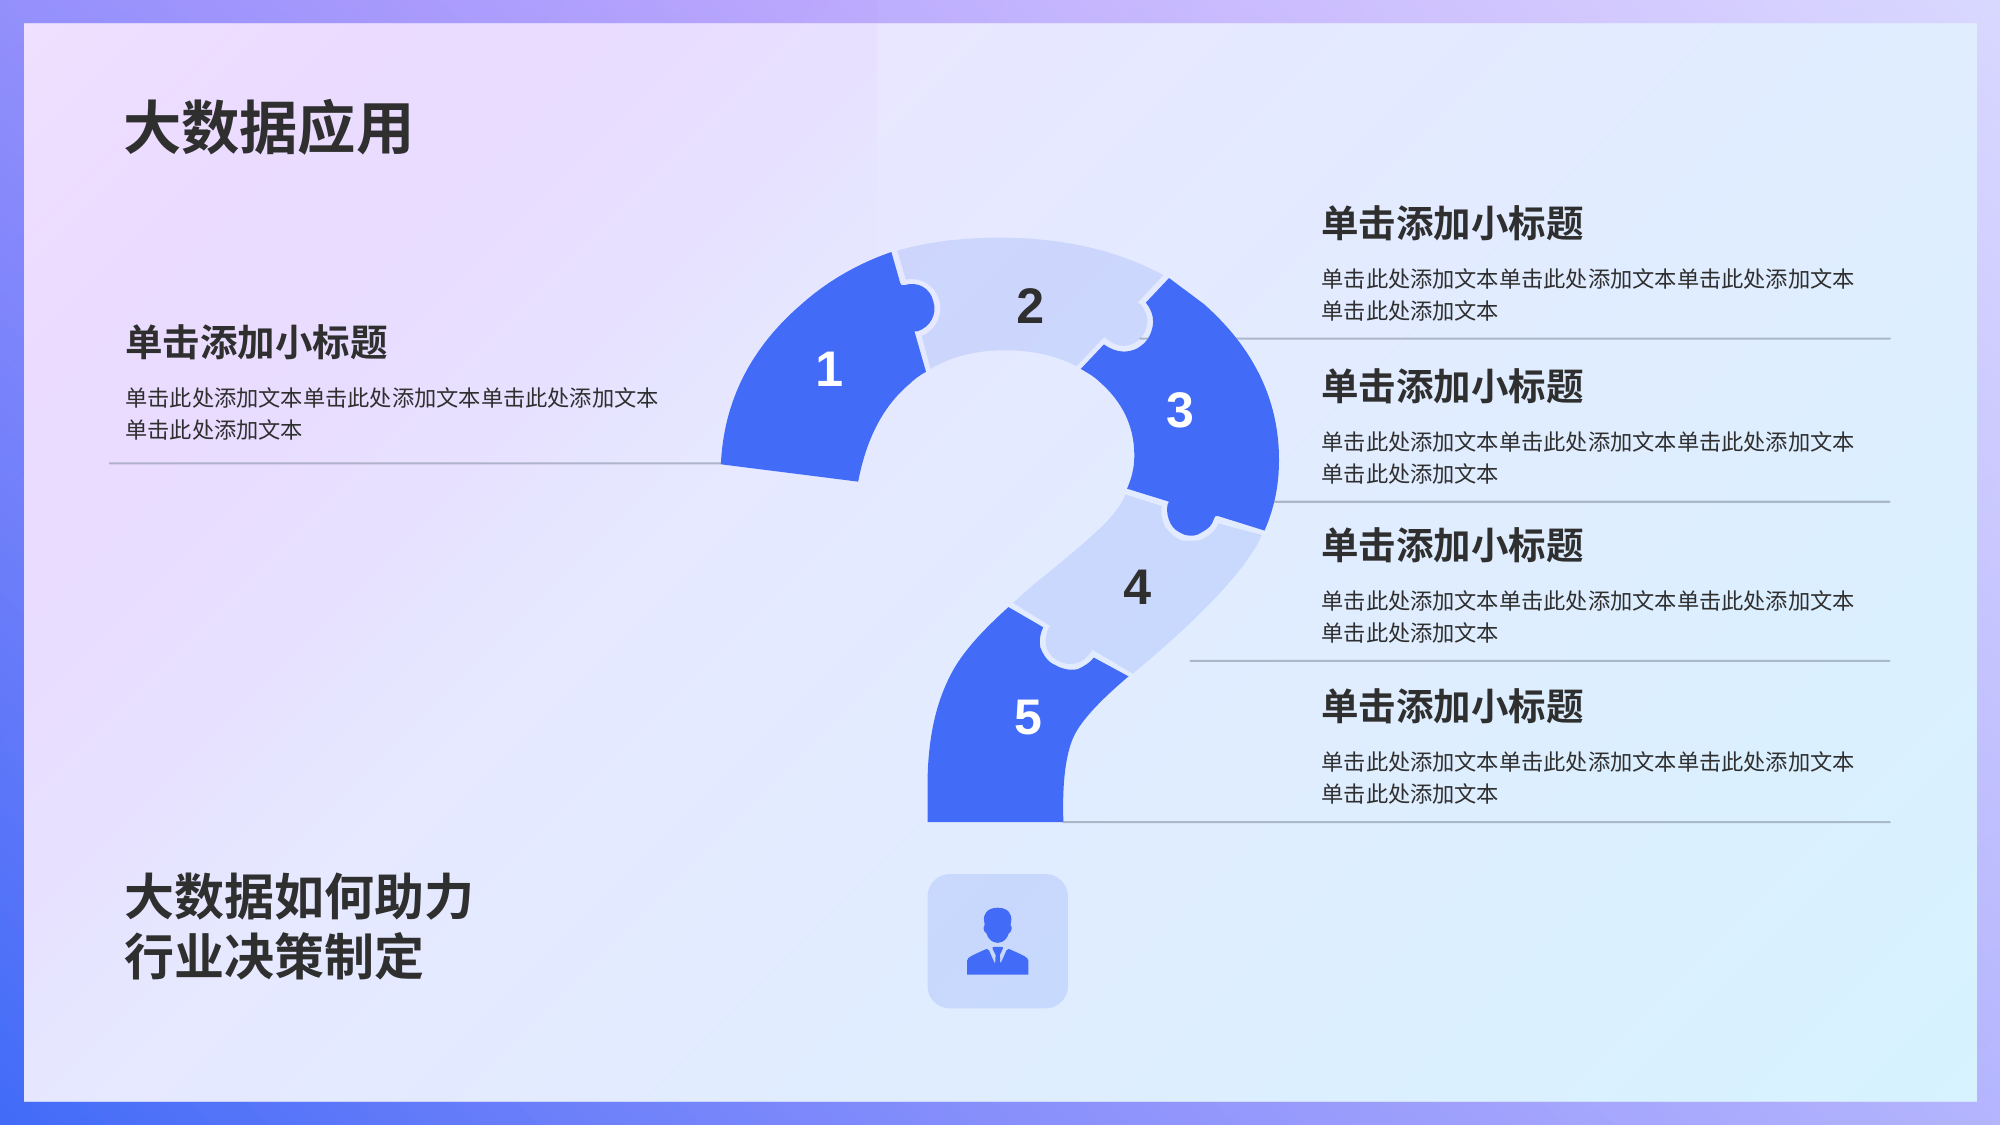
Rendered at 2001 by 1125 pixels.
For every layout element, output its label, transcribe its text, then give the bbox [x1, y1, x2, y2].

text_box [109, 191, 1890, 1013]
title 大数据应用 [108, 21, 1890, 169]
